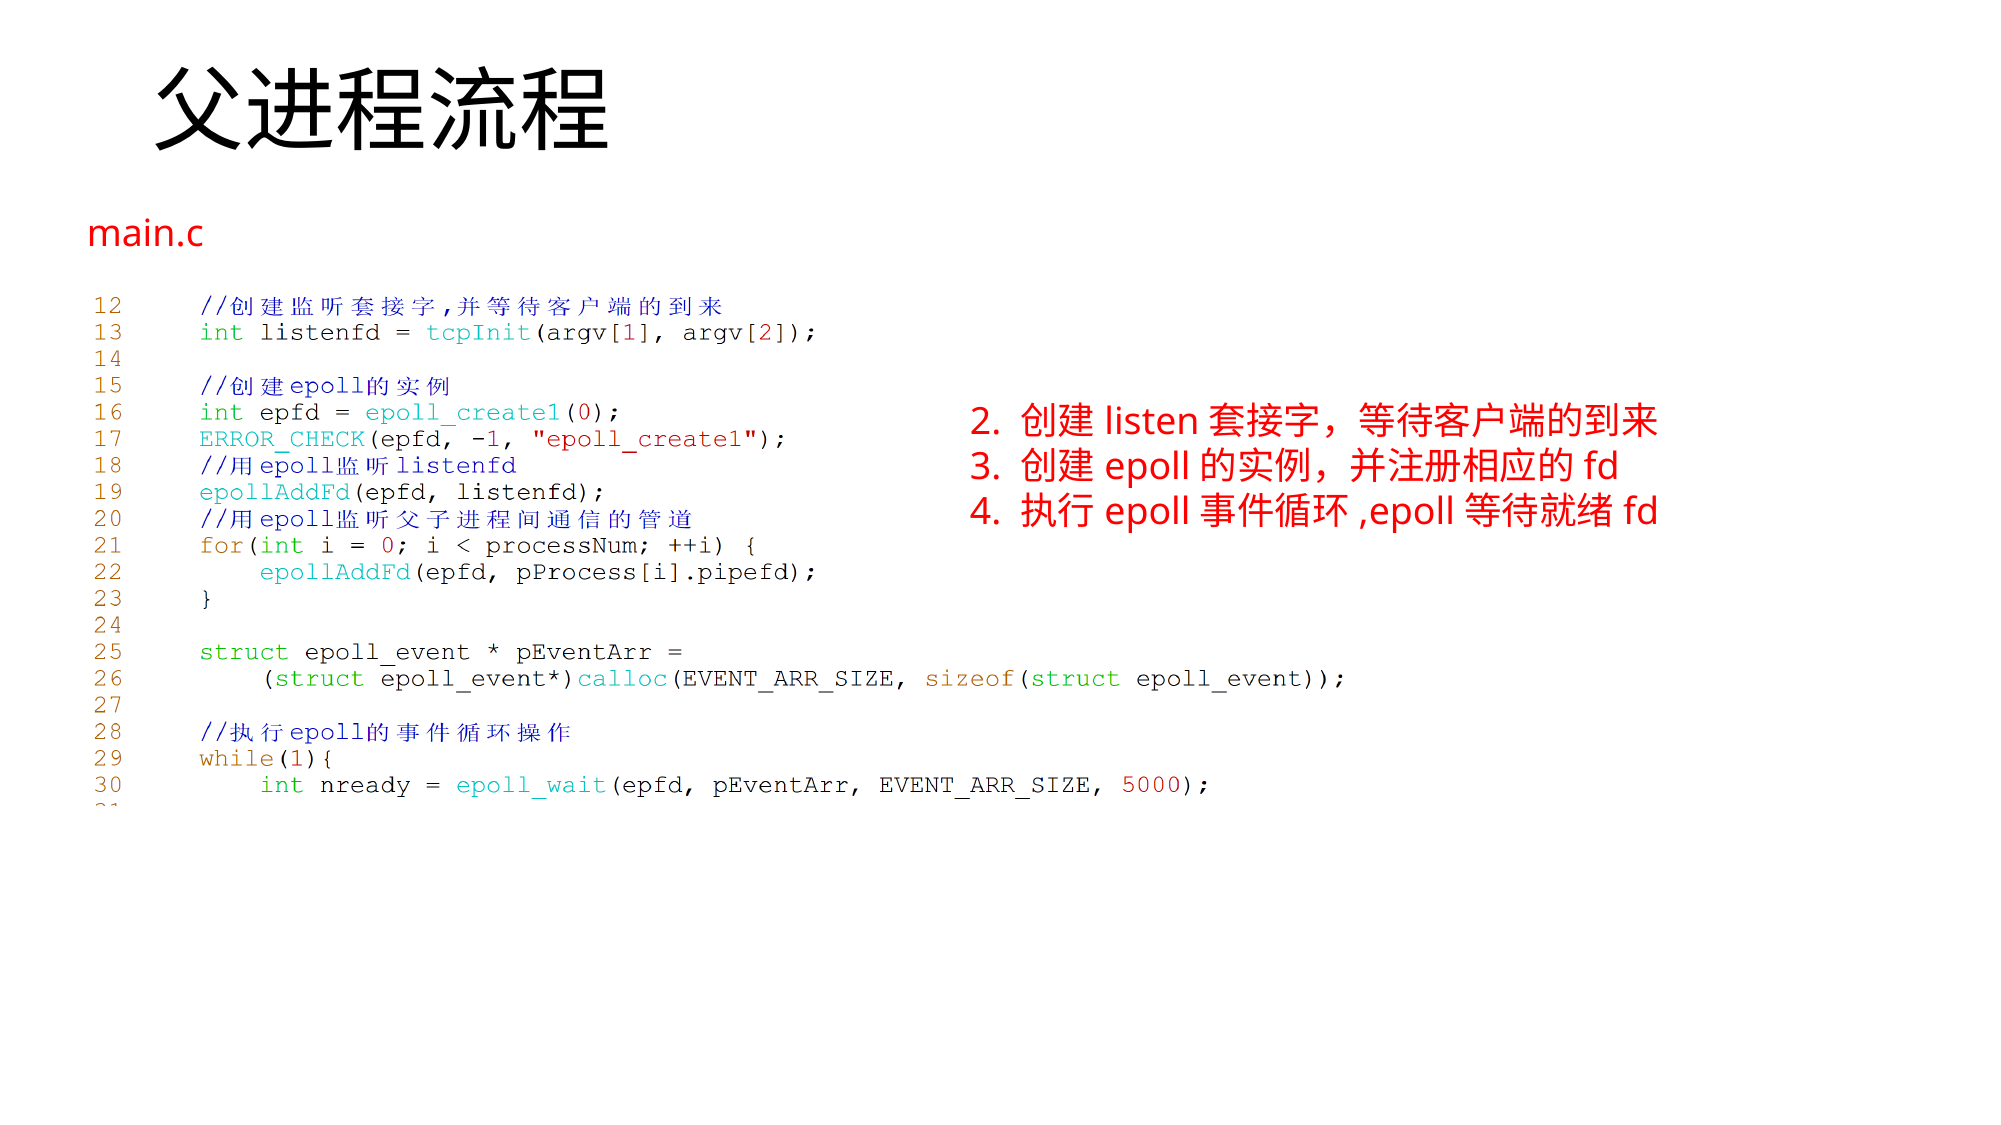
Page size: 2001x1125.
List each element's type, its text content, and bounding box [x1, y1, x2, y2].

picture [86, 288, 1374, 806]
title 父进程流程 [137, 59, 1863, 278]
text_box main.c [72, 201, 219, 262]
text_box 2. 创建listen套接字，等待客户端的到来 3. 创建epoll的实例，并注册相应的fd 4. 执行epoll事件循环,epoll等待就绪fd [1374, 389, 1674, 539]
